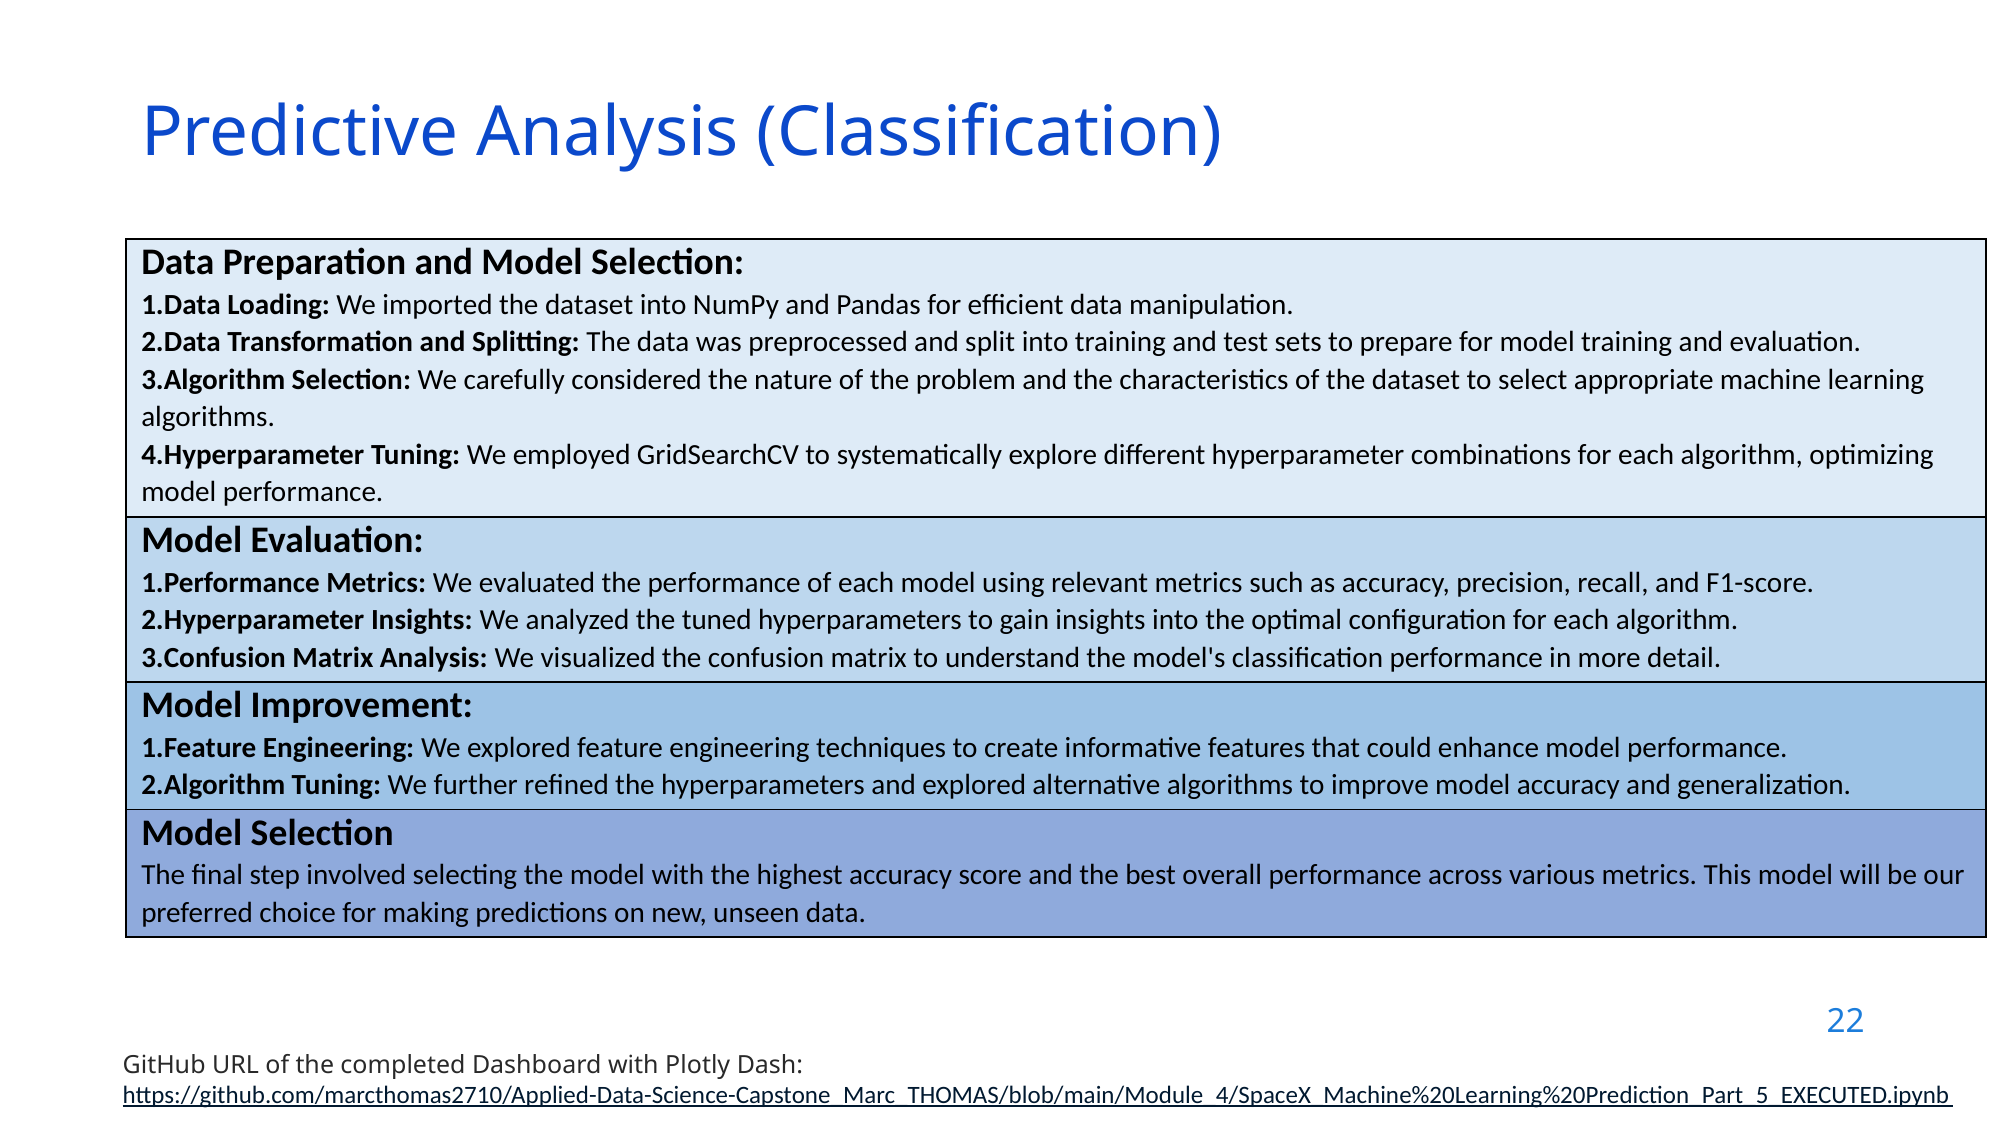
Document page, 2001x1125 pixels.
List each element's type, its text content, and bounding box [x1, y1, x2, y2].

table_cell Model Evaluation: Performance Metrics: We evaluated the performance of each model using relevant metrics such as accuracy, precision, recall, and F1-score. Hyperparameter Insights: We analyzed the tuned hyperparameters to gain insights into the optimal configuration for each algorithm. Confusion Matrix Analysis: We visualized the confusion matrix to understand the model's classification performance in more detail. [127, 518, 1985, 681]
table_cell Model Selection The final step involved selecting the model with the highest accuracy score and the best overall performance across various metrics. This model will be our preferred choice for making predictions on new, unseen data. [127, 810, 1985, 936]
table_cell Model Improvement: Feature Engineering: We explored feature engineering techniques to create informative features that could enhance model performance. Algorithm Tuning: We further refined the hyperparameters and explored alternative algorithms to improve model accuracy and generalization. [127, 683, 1985, 809]
slide_number 22 [1429, 988, 1880, 1041]
text_box Predictive Analysis (Classification) [126, 88, 1852, 179]
text_box GitHub URL of the completed Dashboard with Plotly Dash: https://github.com/marcthomas2710/Applied-Data-Science-Capstone_Marc_THOMAS/blob/main/Module_4/SpaceX_Machine%20Learning%20Prediction_Part_5_EXECUTED.ipynb [107, 1041, 1986, 1113]
table_header Data Preparation and Model Selection: Data Loading: We imported the dataset into NumPy and Pandas for efficient data manipulation. Data Transformation and Splitting: The data was preprocessed and split into training and test sets to prepare for model training and evaluation. Algorithm Selection: We carefully considered the nature of the problem and the characteristics of the dataset to select appropriate machine learning algorithms. Hyperparameter Tuning: We employed GridSearchCV to systematically explore different hyperparameter combinations for each algorithm, optimizing model performance. [127, 240, 1985, 516]
